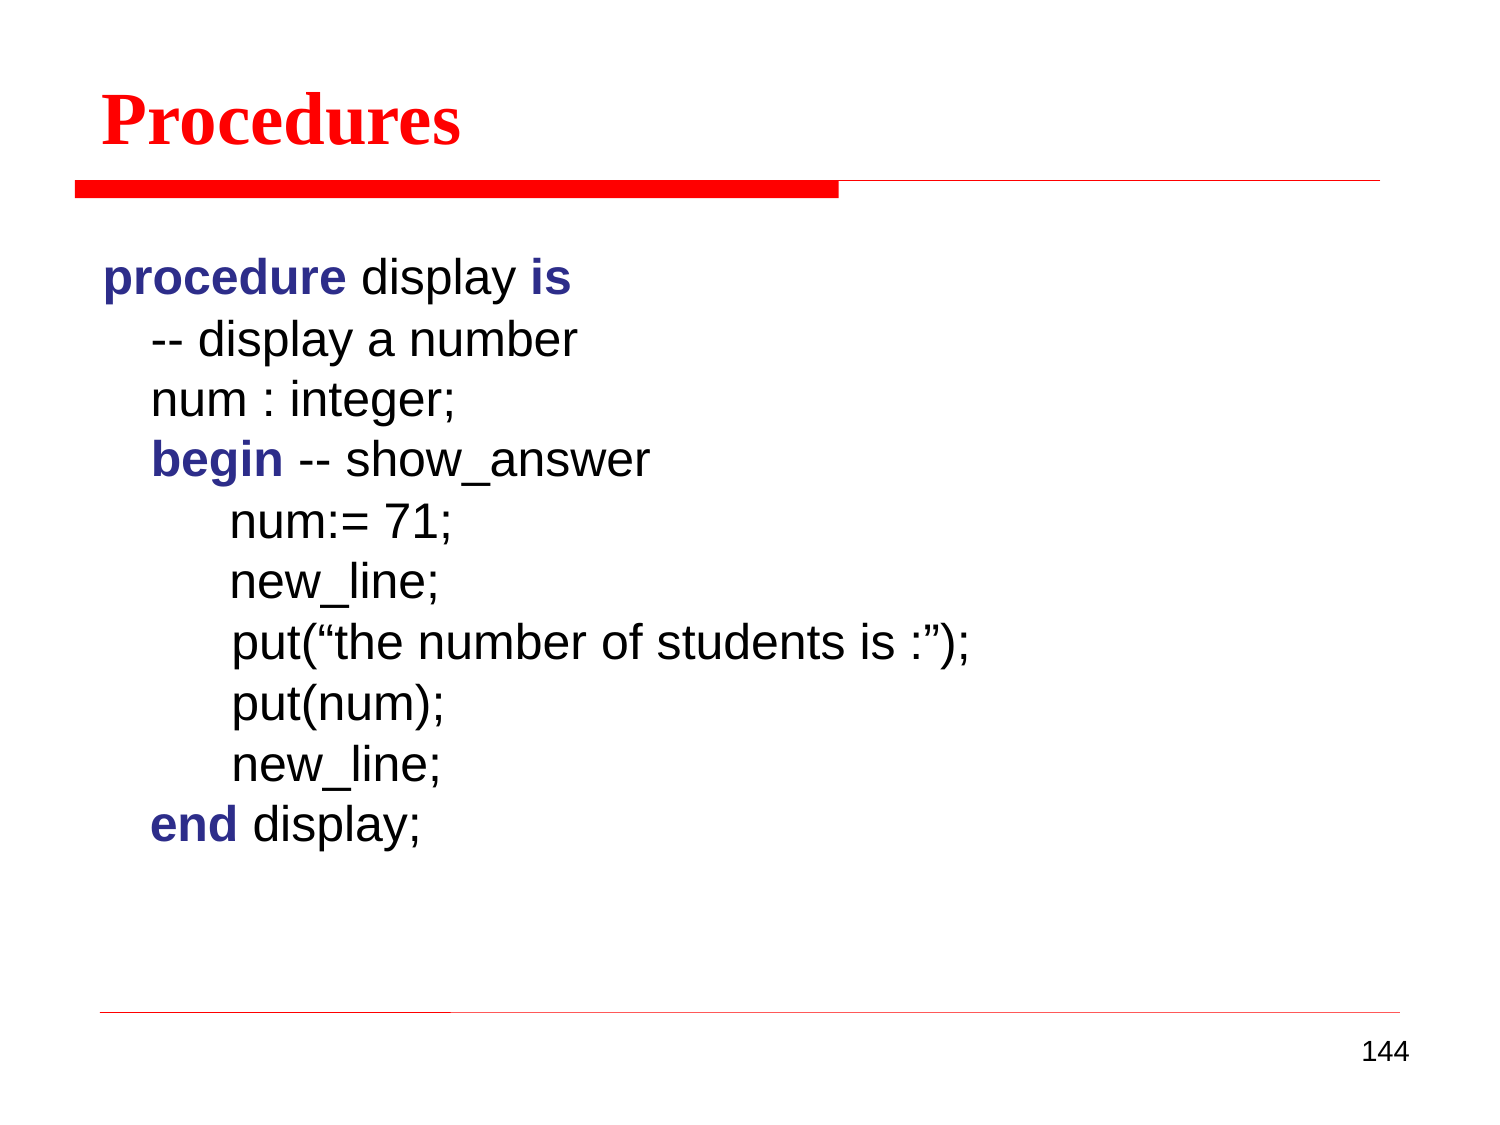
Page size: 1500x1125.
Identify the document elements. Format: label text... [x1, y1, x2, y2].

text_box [100, 262, 976, 853]
slide_number 144 [1074, 1024, 1426, 1103]
text_box Procedures [101, 89, 462, 161]
